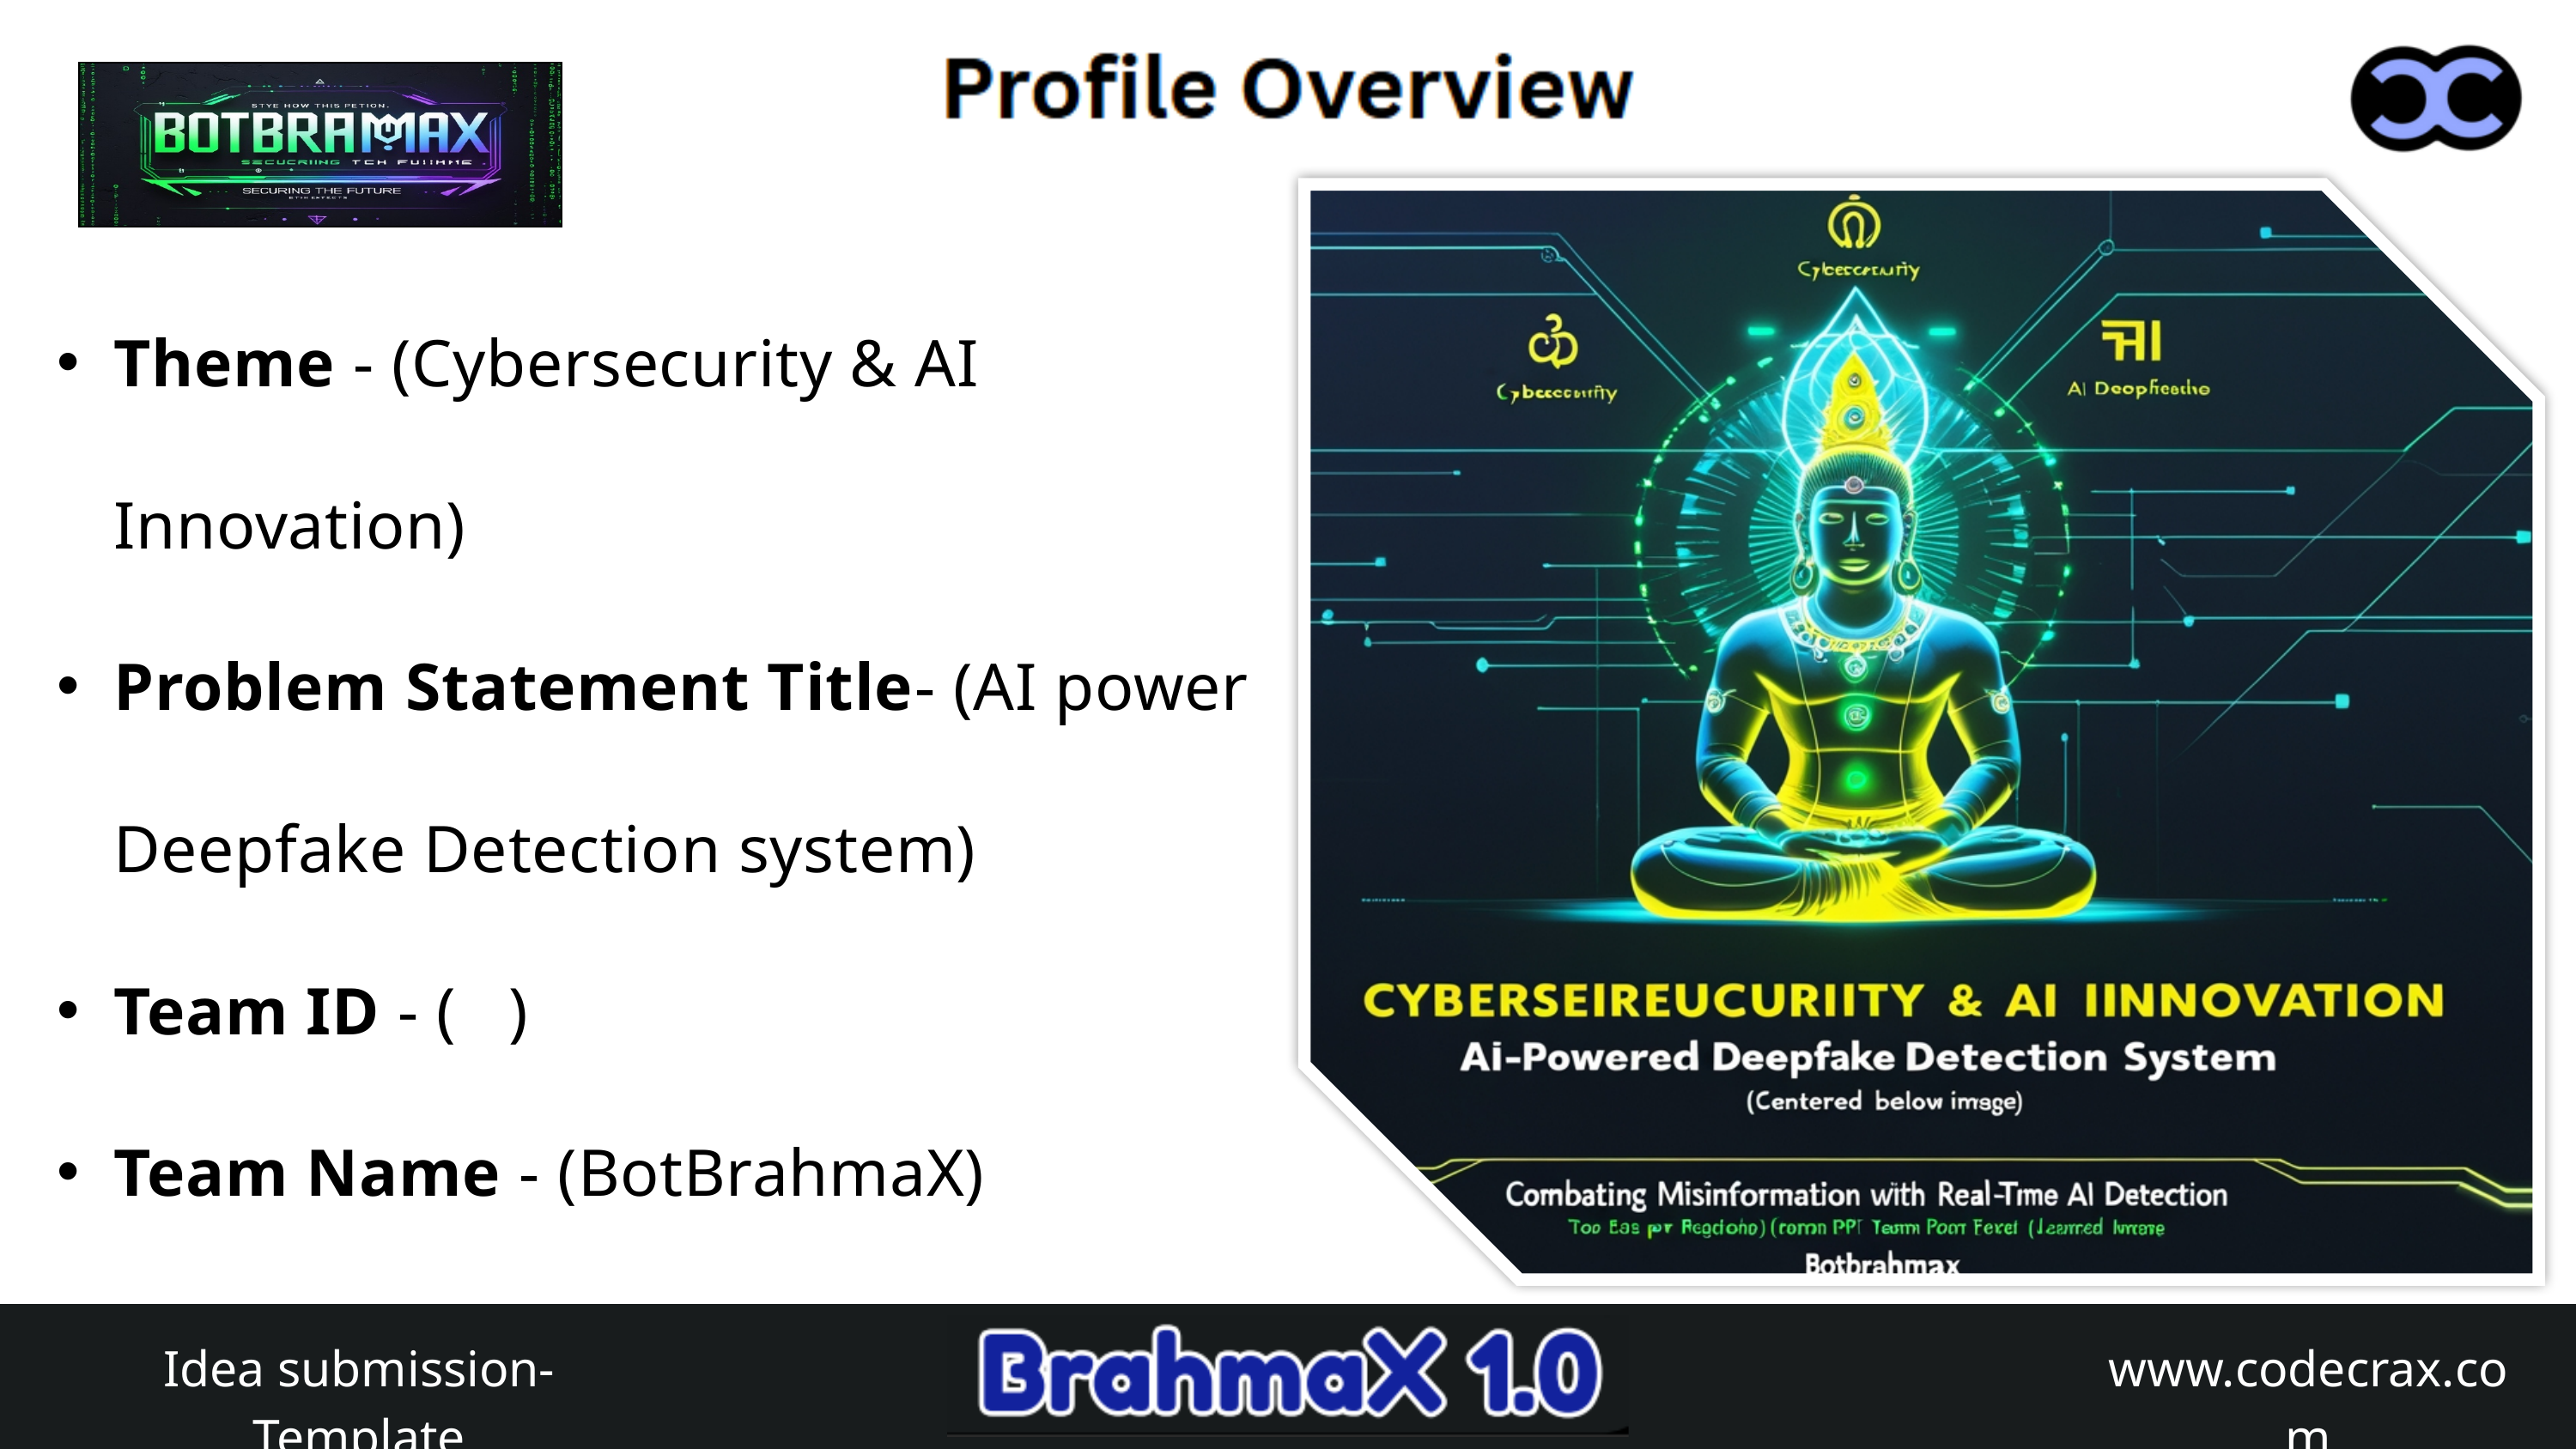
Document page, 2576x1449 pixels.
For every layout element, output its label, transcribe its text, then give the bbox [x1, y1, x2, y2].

text_box [2323, 33, 2539, 165]
text_box [911, 39, 1665, 140]
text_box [0, 1303, 2576, 1449]
picture [79, 64, 561, 227]
text_box Theme - (Cybersecurity & AI Innovation) Problem Statement Title- (AI power Deepfake Detection system) Team ID - ( ) Team Name - (BotBrahmaX) [0, 238, 1267, 1210]
picture [1303, 184, 2539, 1280]
